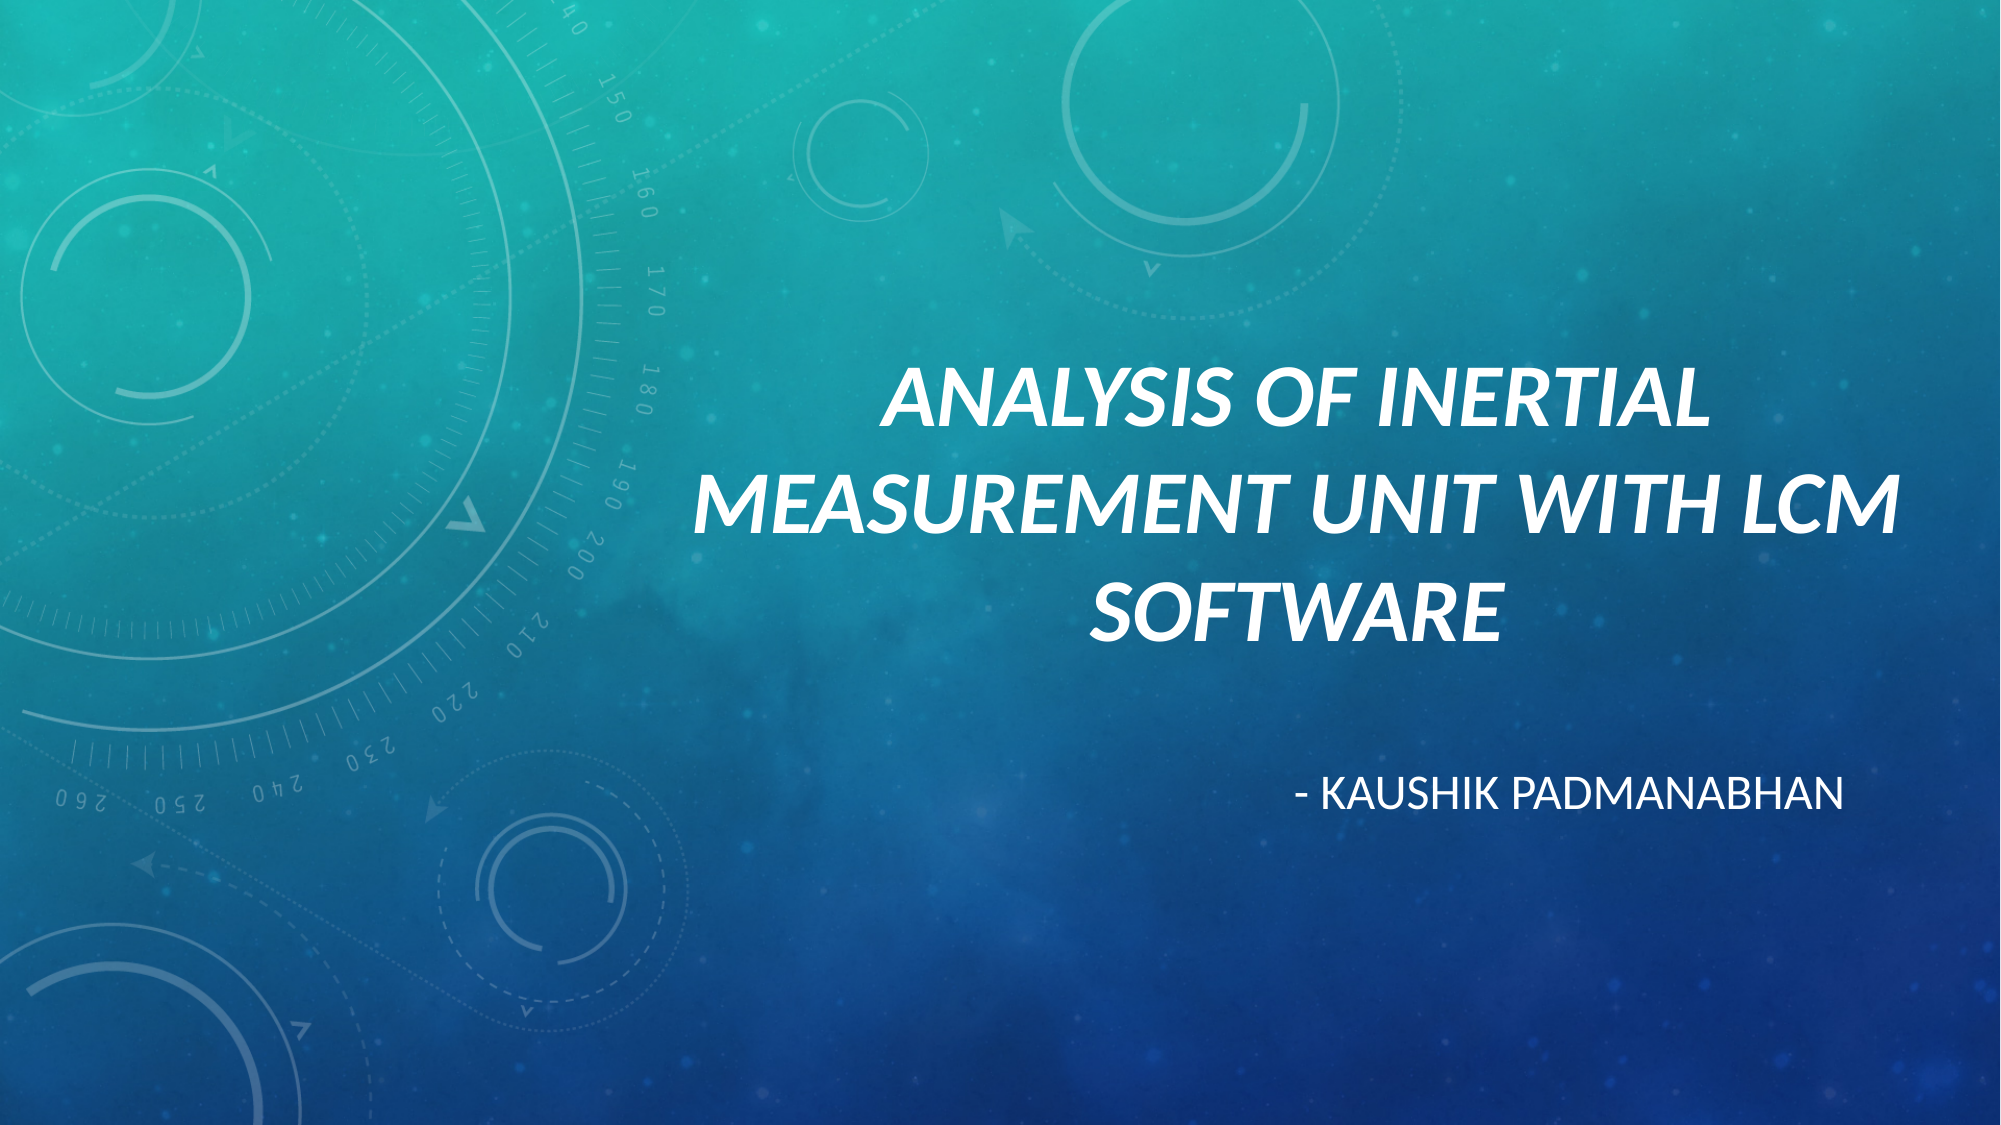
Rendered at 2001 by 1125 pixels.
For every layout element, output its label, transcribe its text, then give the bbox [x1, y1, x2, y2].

picture [0, 0, 2001, 1125]
subtitle - Kaushik Padmanabhan [734, 752, 1861, 983]
title Analysis of Inertial measurement unit with LCM software [617, 328, 1979, 785]
